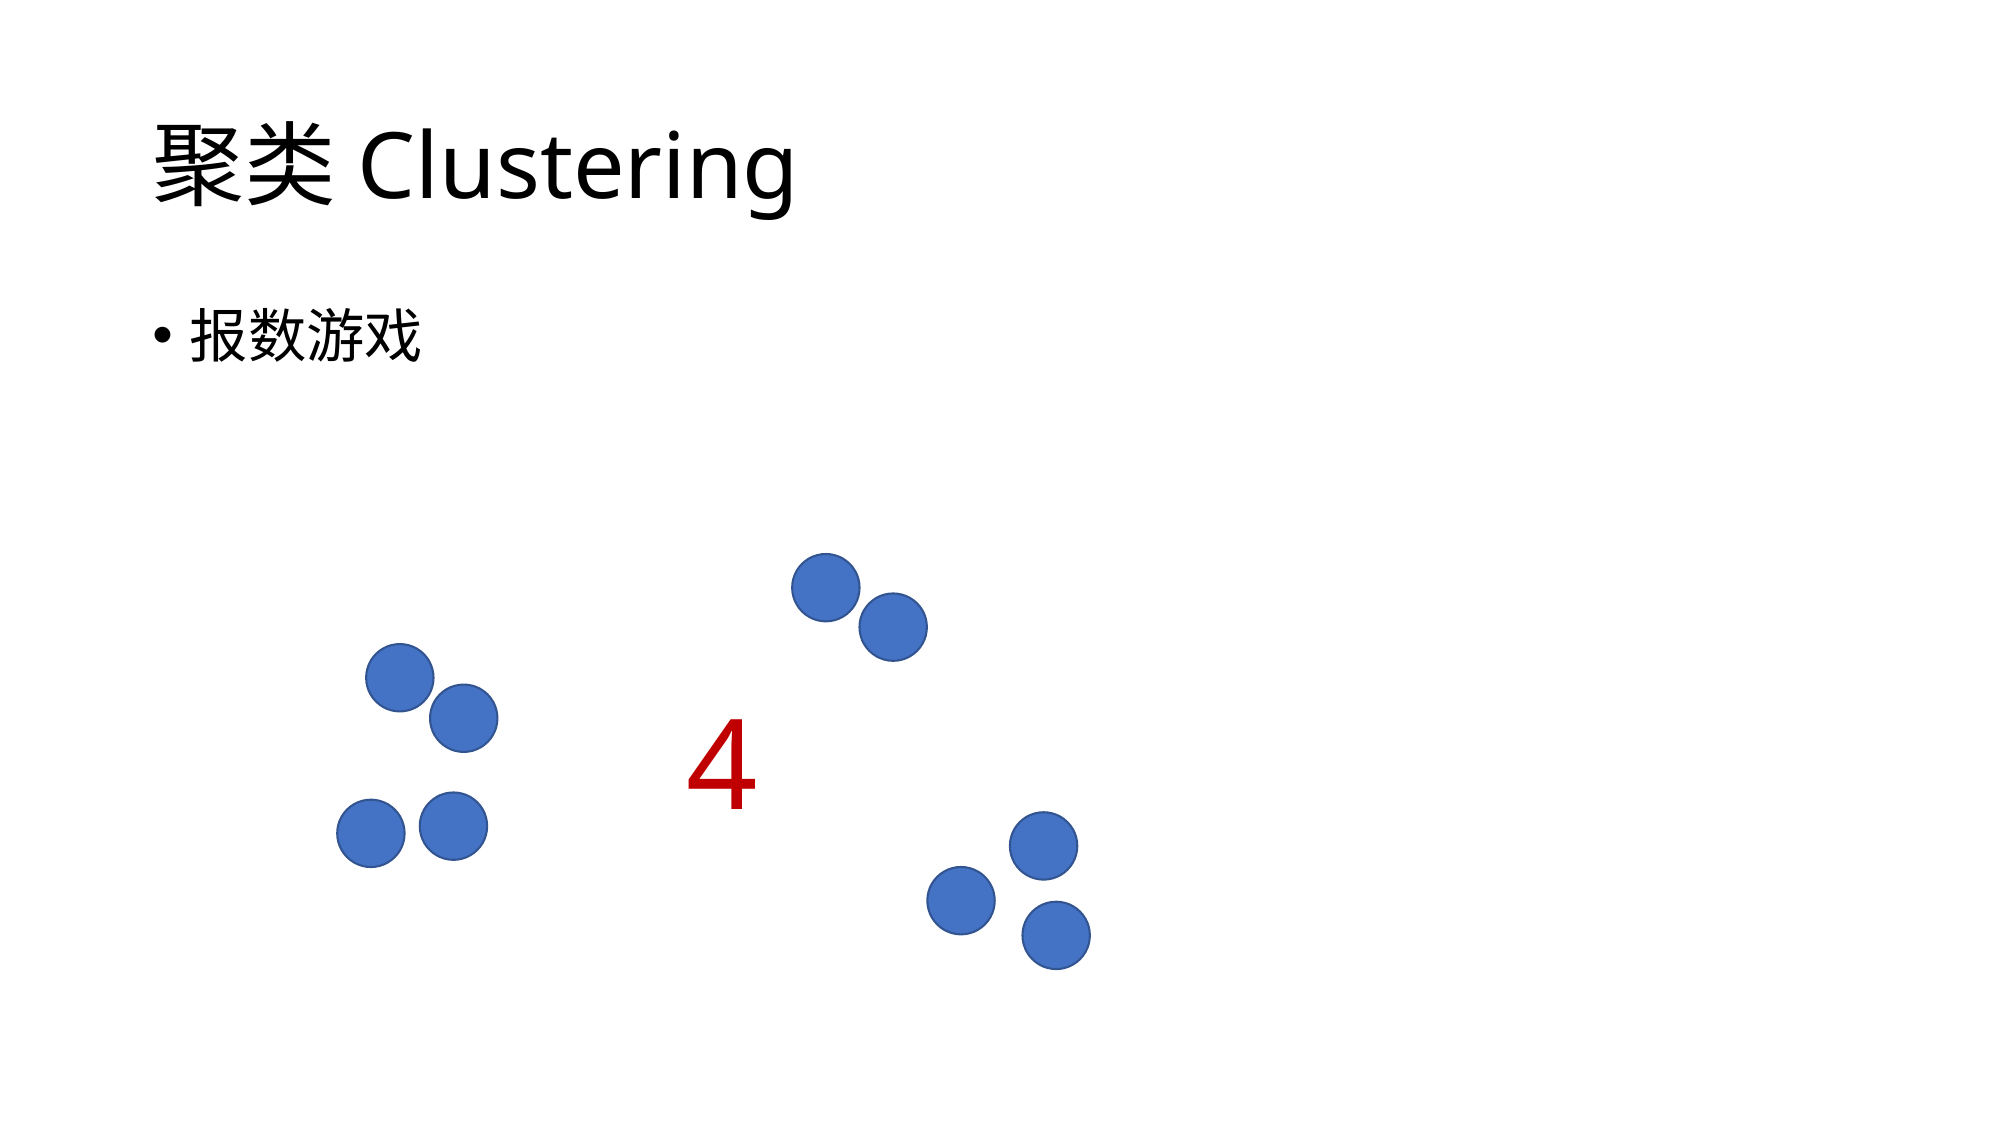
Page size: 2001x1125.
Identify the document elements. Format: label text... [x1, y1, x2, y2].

list 报数游戏 [137, 299, 1863, 1014]
text_box [858, 592, 928, 662]
text_box [336, 798, 406, 869]
text_box [926, 865, 996, 936]
text_box 4 [671, 677, 773, 843]
title 聚类Clustering [137, 59, 1863, 278]
text_box [1008, 811, 1079, 881]
text_box [791, 552, 861, 623]
text_box [418, 791, 489, 861]
text_box [1021, 900, 1091, 971]
text_box [429, 683, 499, 753]
text_box [365, 643, 435, 713]
